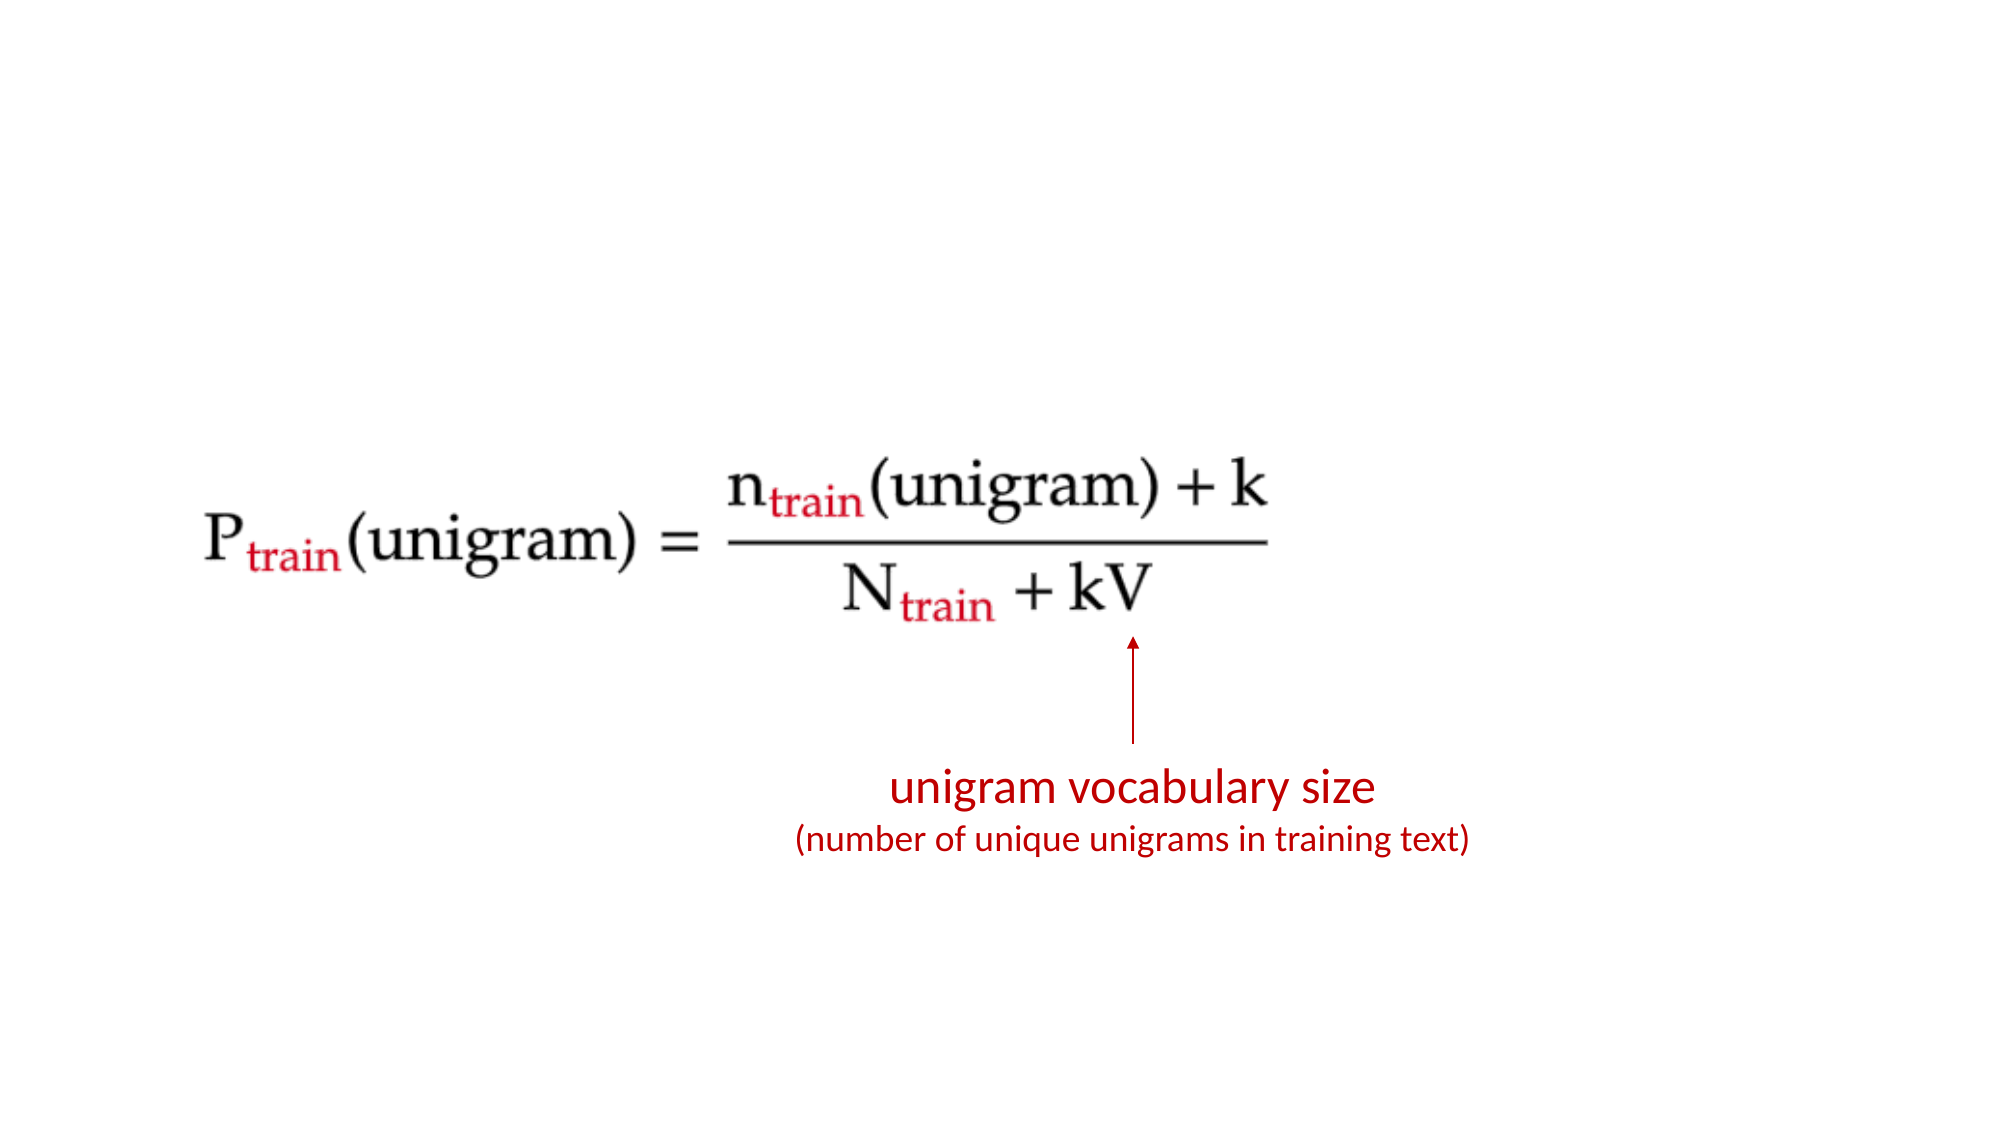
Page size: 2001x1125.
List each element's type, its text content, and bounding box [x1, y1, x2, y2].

text_box unigram vocabulary size (number of unique unigrams in training text) [767, 746, 1499, 866]
picture [197, 432, 1280, 637]
